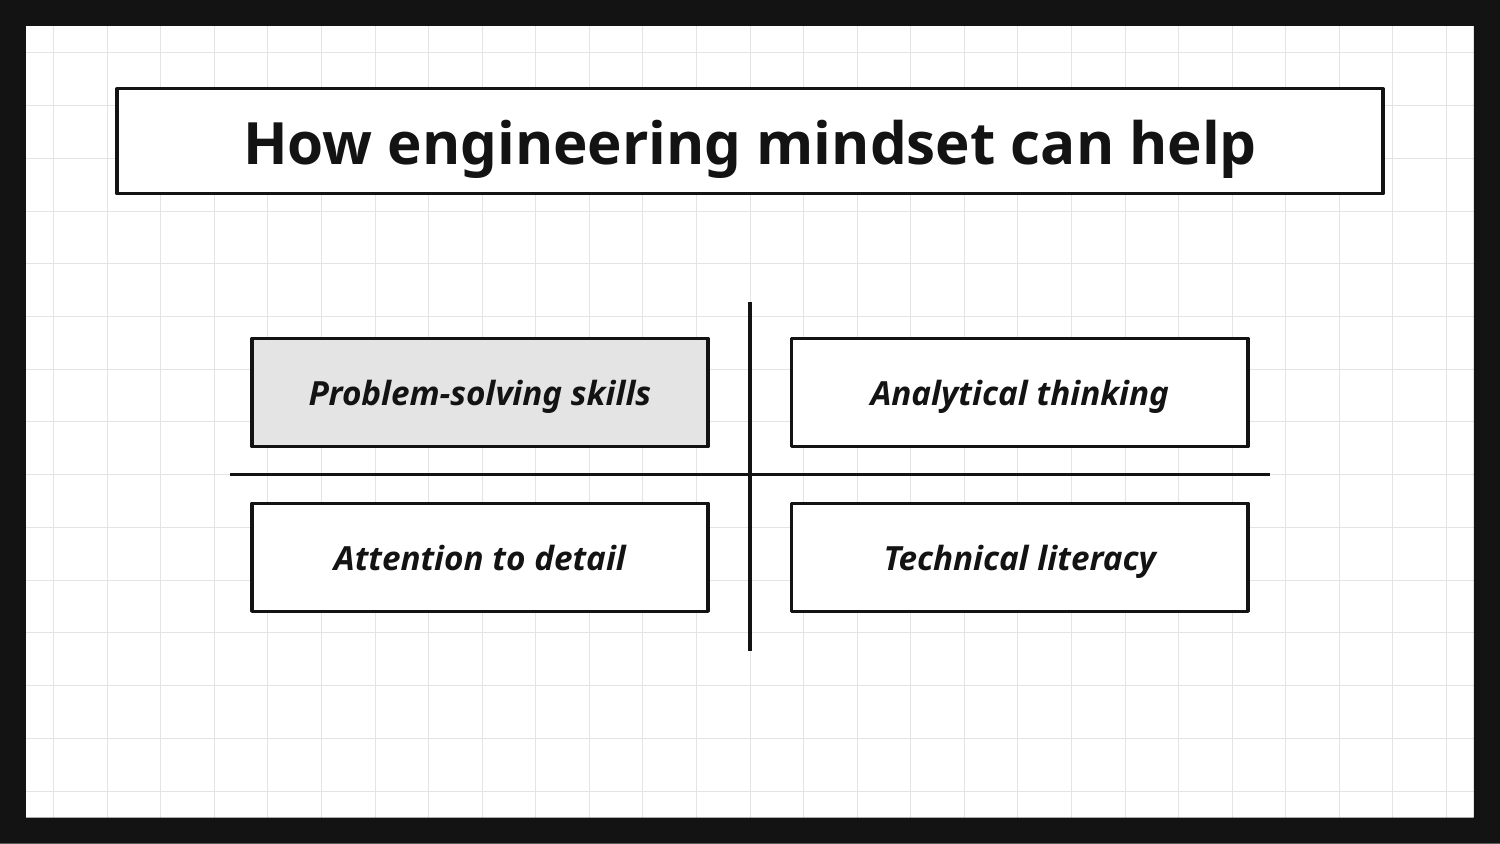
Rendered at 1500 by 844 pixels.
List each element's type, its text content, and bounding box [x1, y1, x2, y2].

text_box Attention to detail [251, 503, 709, 612]
title How engineering mindset can help [115, 87, 1385, 195]
text_box Technical literacy [791, 503, 1248, 612]
text_box Problem-solving skills [251, 338, 709, 447]
text_box Analytical thinking [791, 338, 1248, 447]
